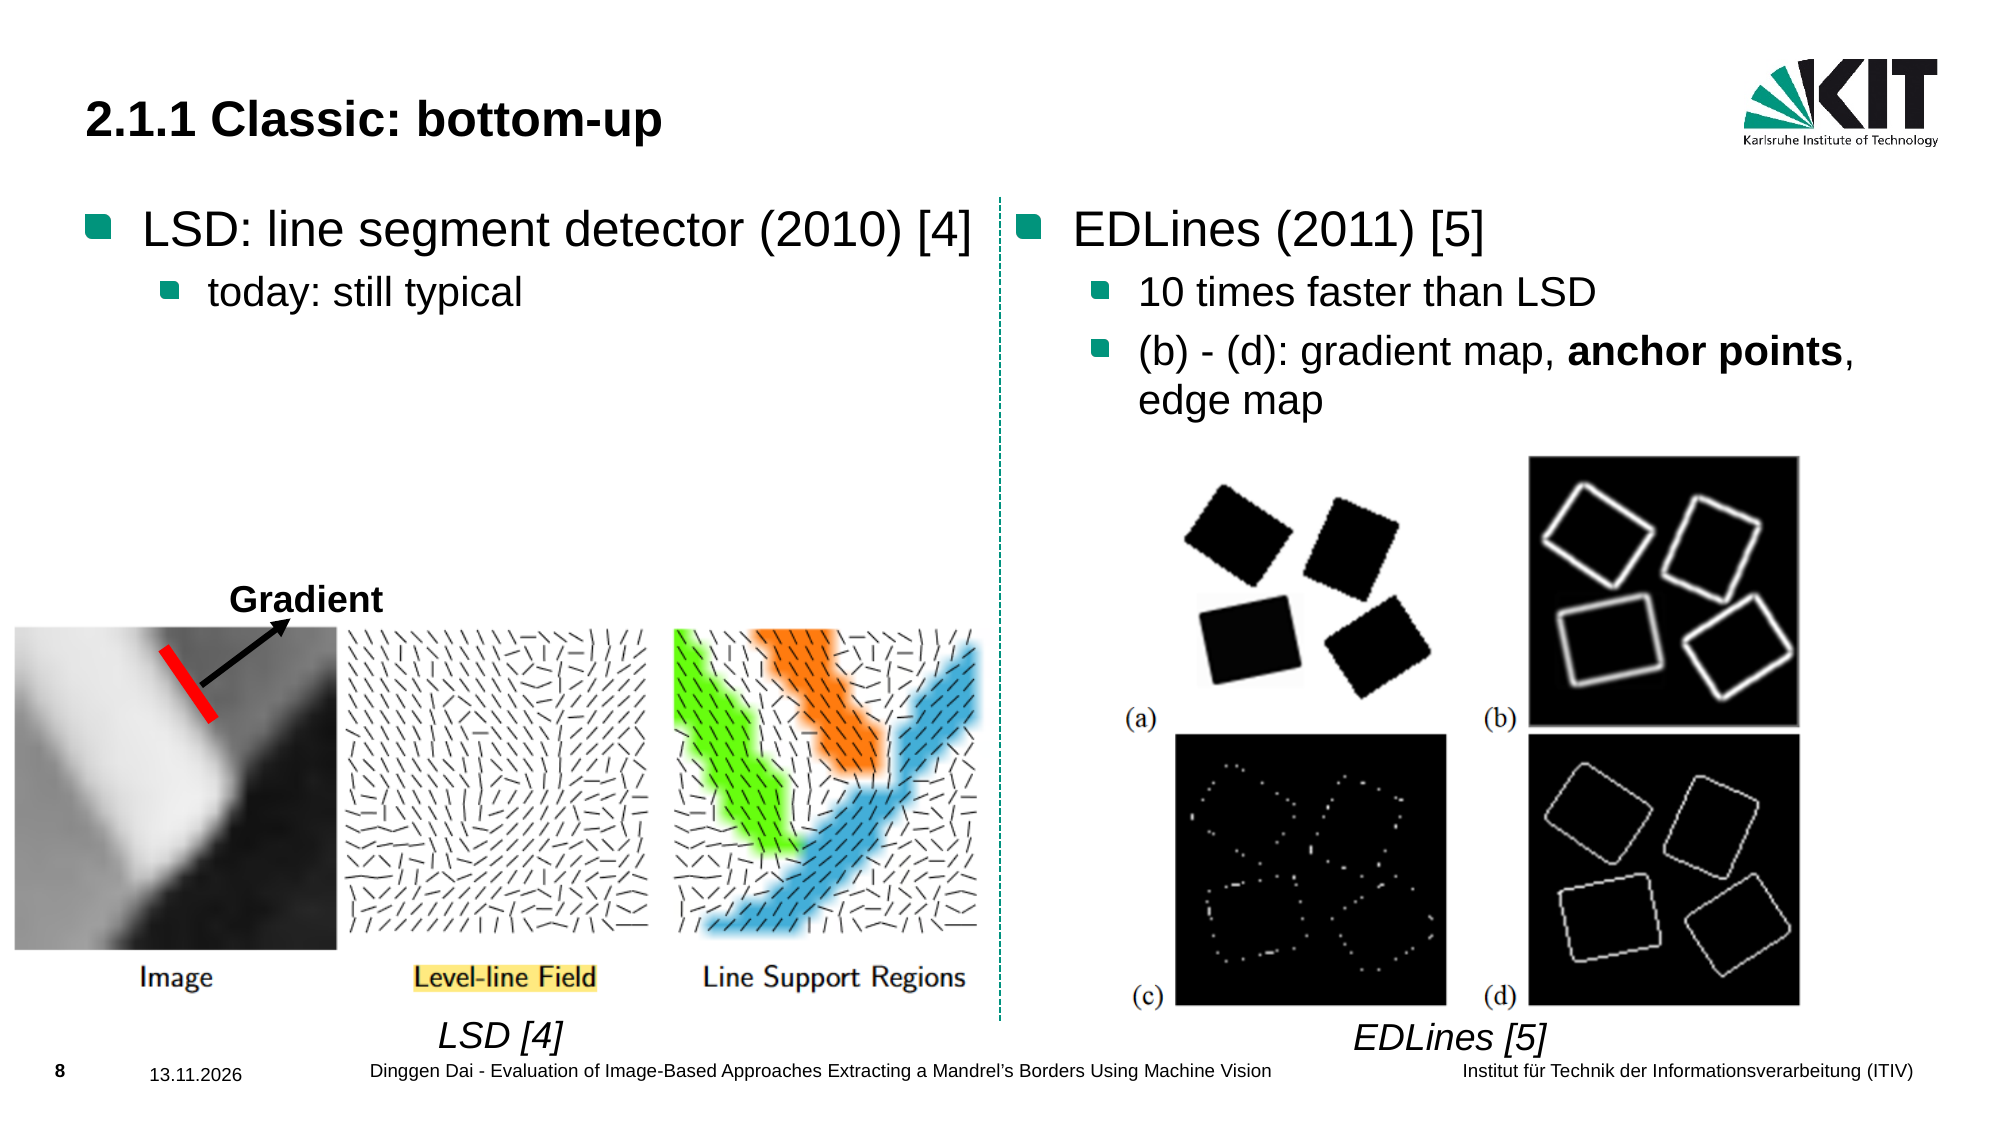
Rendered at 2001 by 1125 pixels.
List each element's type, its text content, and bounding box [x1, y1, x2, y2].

footer Dinggen Dai - Evaluation of Image-Based Approaches Extracting a Mandrel’s Borders Using Machine Vision [369, 1064, 1313, 1119]
text_box Gradient [214, 567, 399, 613]
picture [1091, 281, 1109, 299]
picture [1016, 214, 1041, 239]
text_box LSD [4] [0, 1009, 999, 1064]
picture [1744, 59, 1938, 147]
picture [0, 614, 999, 1003]
picture [1114, 447, 1815, 1013]
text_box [163, 647, 214, 721]
list EDLines (2011) [5] 10 times faster than LSD (b) - (d): gradient map, anchor points, edge map [1016, 196, 1914, 1000]
picture [85, 214, 111, 239]
picture [160, 281, 179, 299]
list LSD: line segment detector (2010) [4] today: still typical [85, 196, 983, 613]
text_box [200, 618, 291, 686]
picture [1091, 339, 1109, 357]
title 2.1.1 Classic: bottom-up [85, 54, 1598, 147]
text_box EDLines [5] [999, 1005, 1900, 1066]
